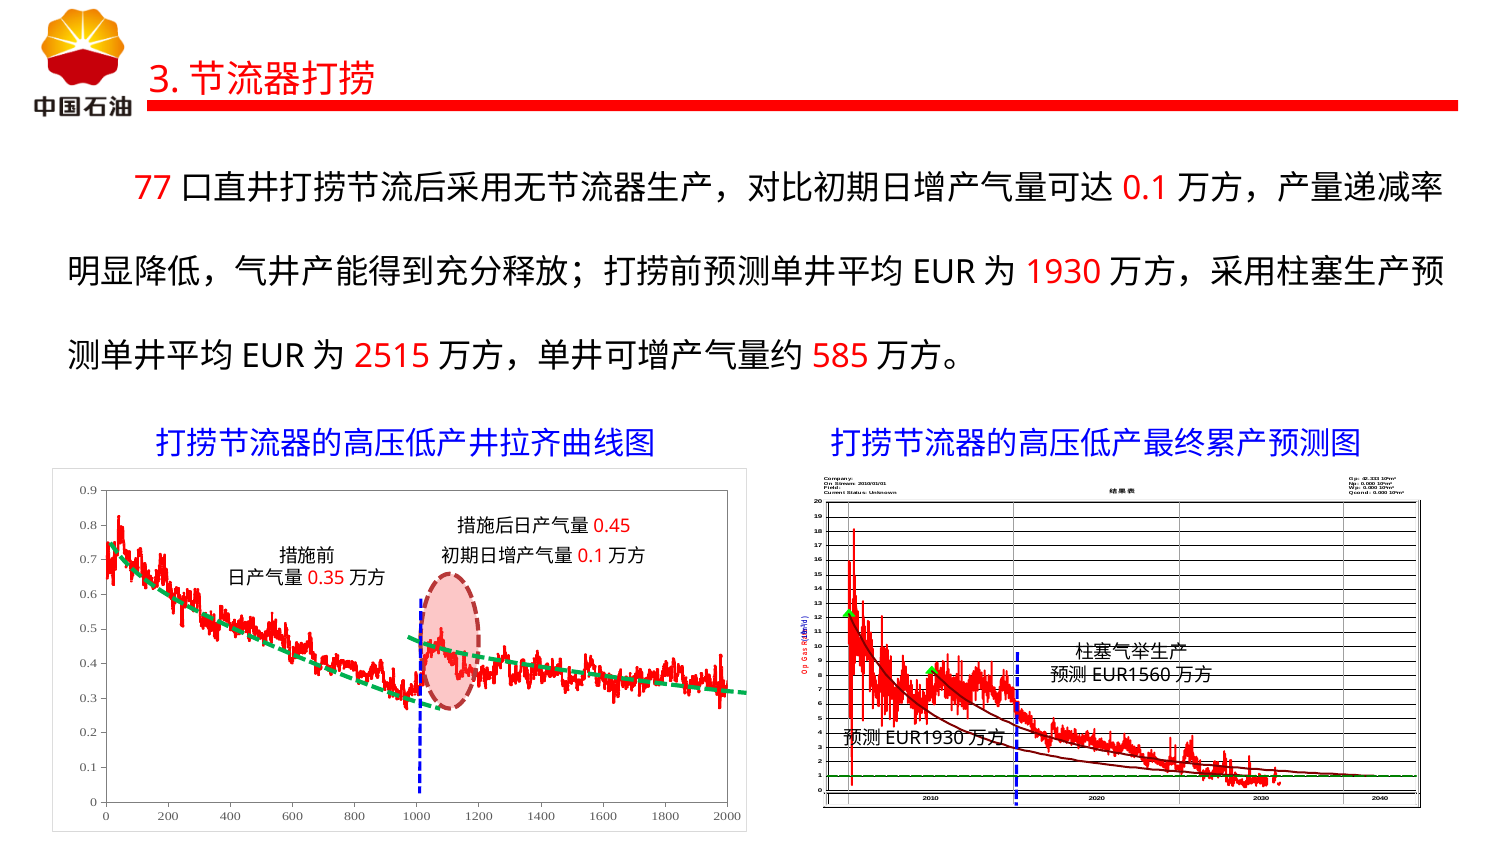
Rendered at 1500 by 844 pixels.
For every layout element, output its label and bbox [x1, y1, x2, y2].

picture [788, 458, 1426, 827]
text_box [98, 415, 713, 467]
text_box [789, 415, 1404, 458]
picture [52, 467, 747, 832]
picture [32, 8, 133, 118]
text_box [109, 499, 747, 794]
text_box [52, 115, 1459, 382]
text_box [133, 20, 1500, 108]
